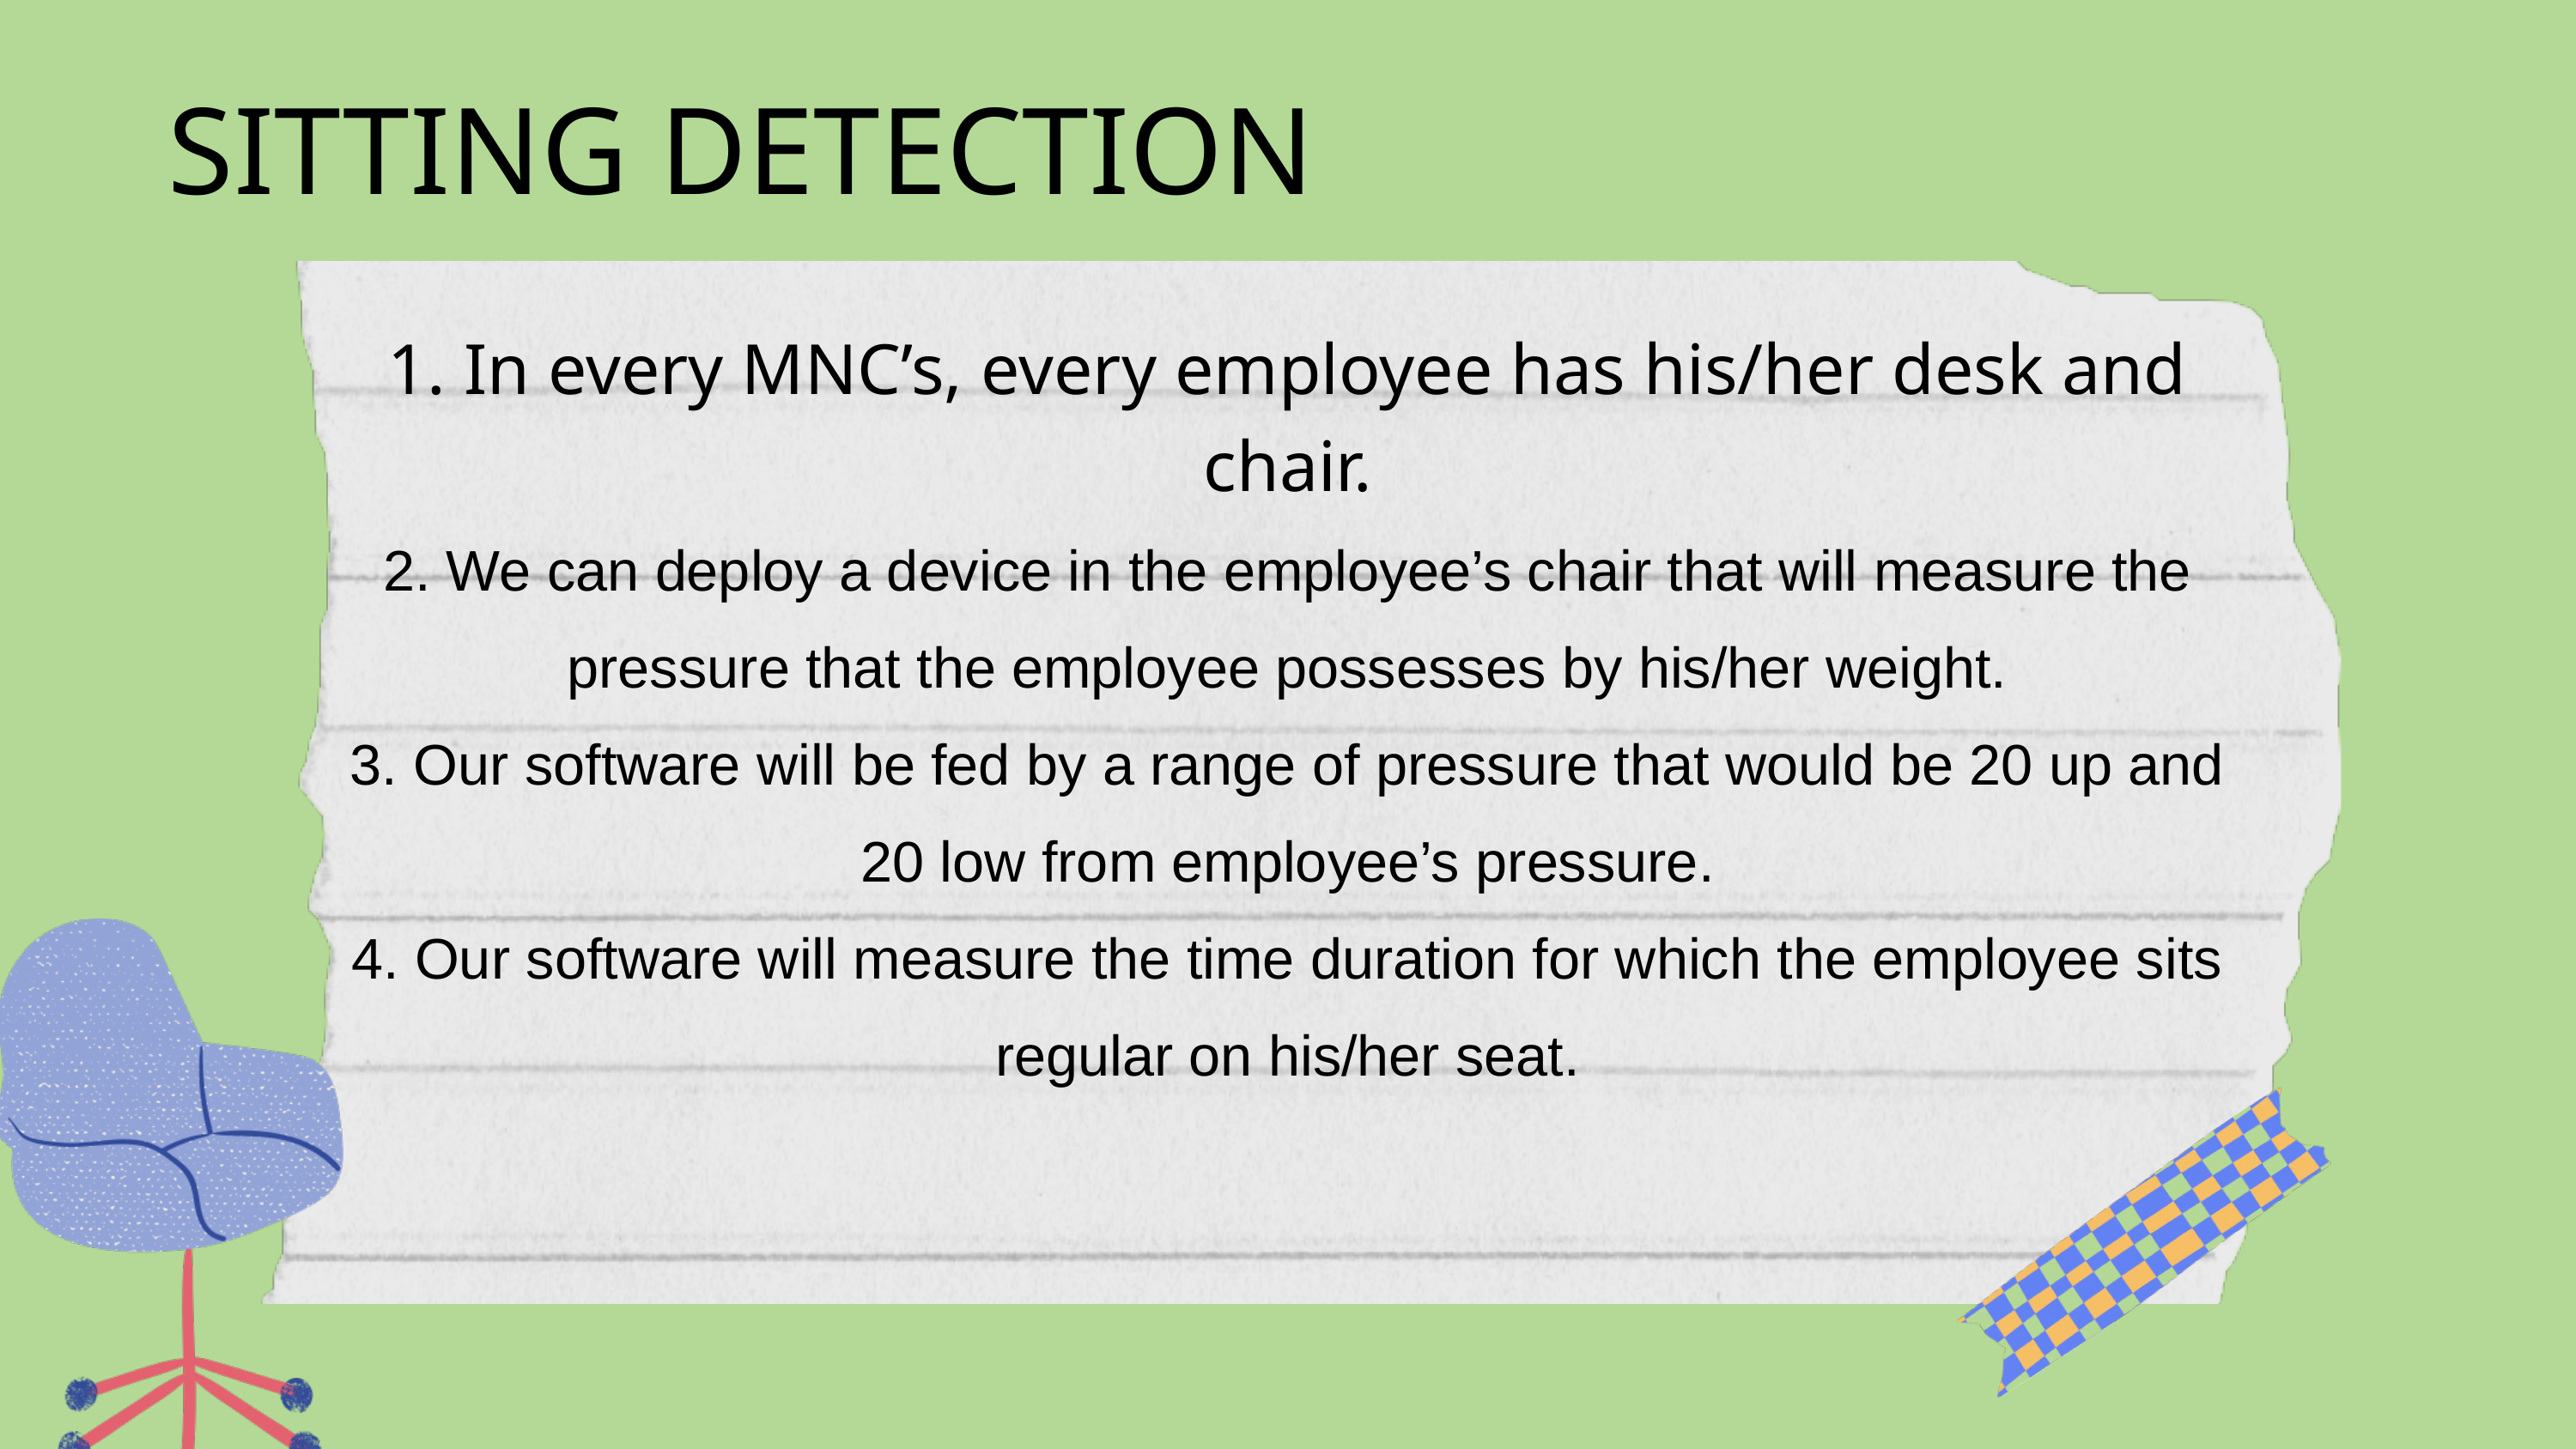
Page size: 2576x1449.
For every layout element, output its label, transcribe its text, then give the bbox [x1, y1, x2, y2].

text_box SITTING DETECTION [167, 74, 1564, 218]
picture [0, 261, 2346, 1449]
